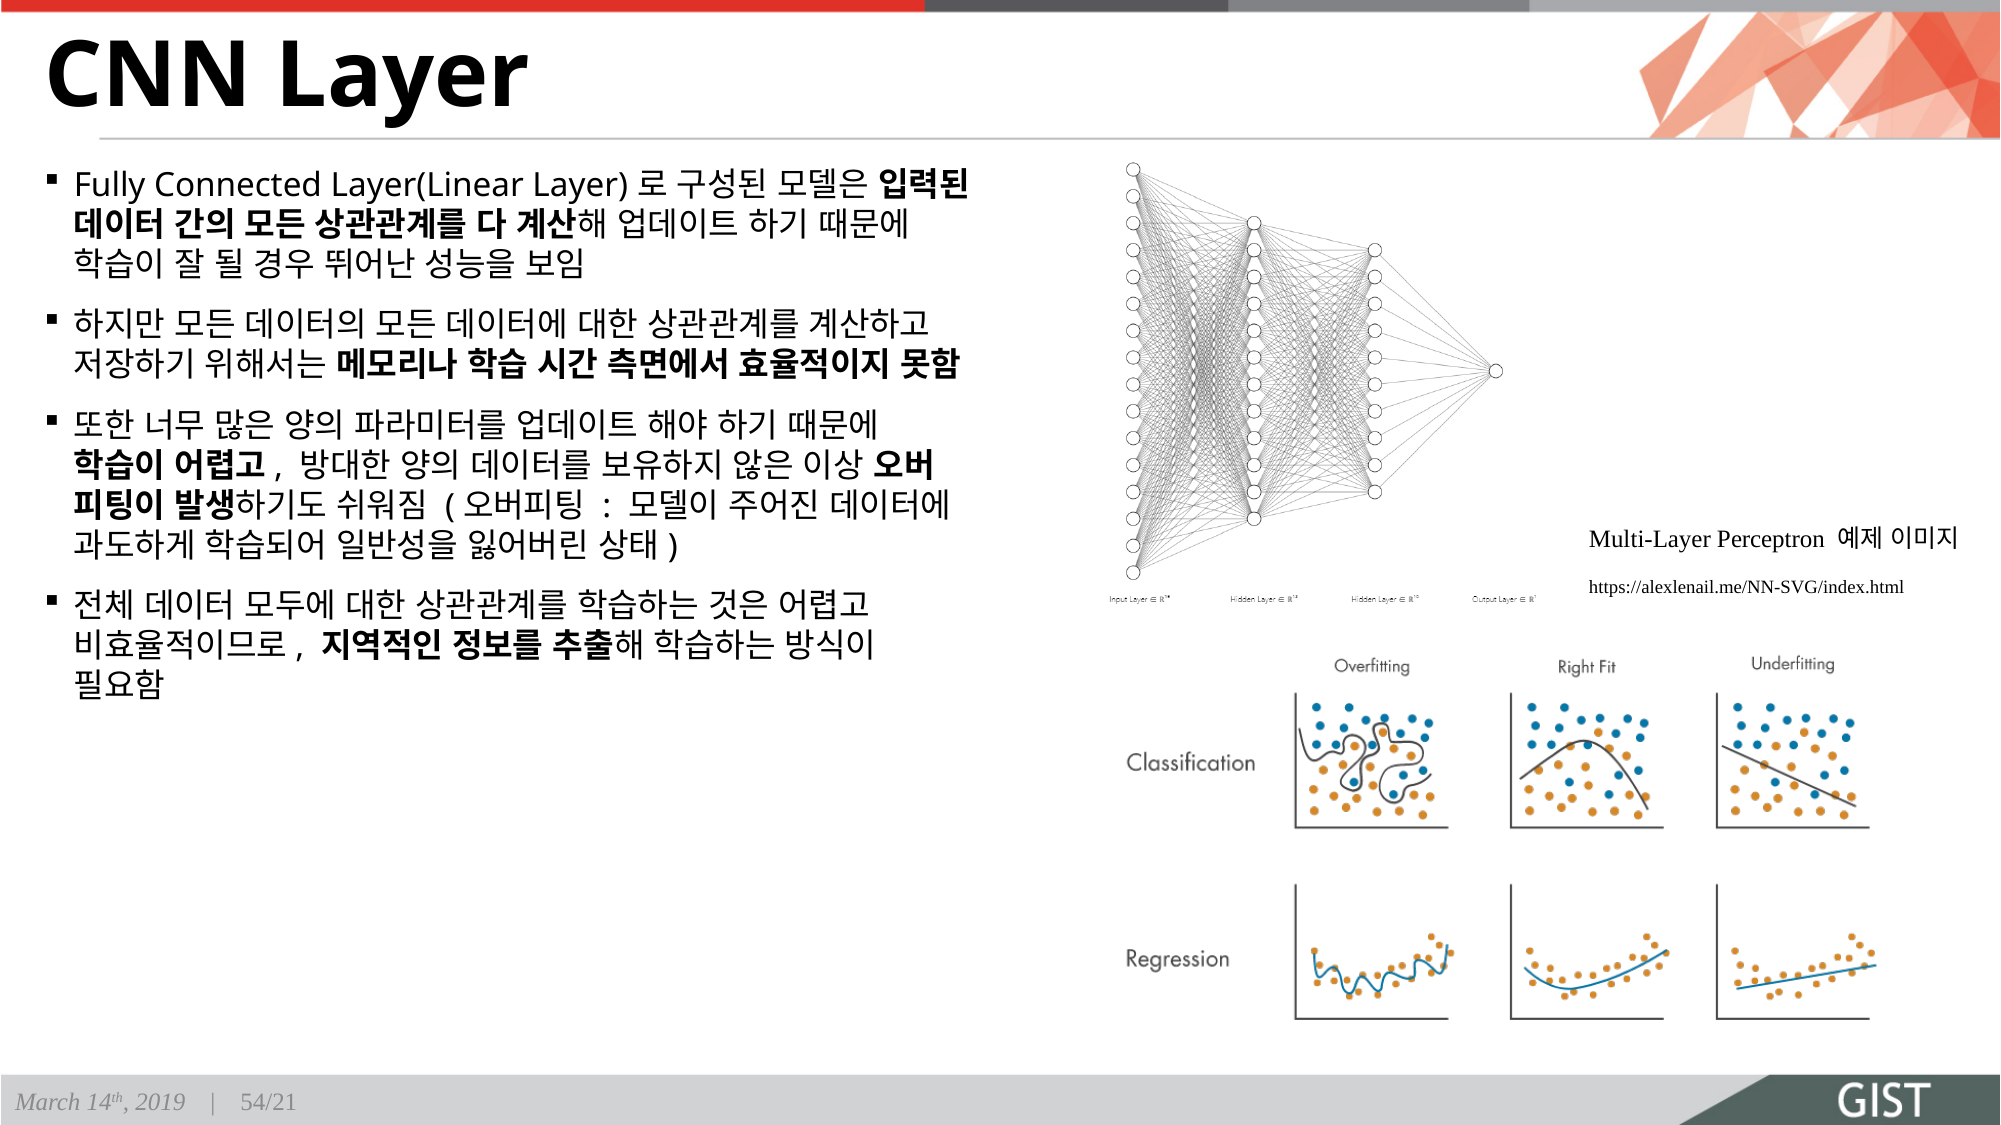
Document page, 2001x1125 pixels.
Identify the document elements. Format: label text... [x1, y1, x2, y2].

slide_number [0, 1075, 450, 1125]
picture [0, 0, 2000, 1125]
list Fully Connected Layer(Linear Layer)로 구성된 모델은 입력된 데이터 간의 모든 상관관계를 다 계산해 업데이트 하기 때문에 학습이 잘 될 경우 뛰어난 성능을 보임 하지만 모든 데이터의 모든 데이터에 대한 상관관계를 계산하고 저장하기 위해서는 메모리나 학습 시간 측면에서 효율적이지 못함 또한 너무 많은 양의 파라미터를 업데이트 해야 하기 때문에 학습이 어렵고, 방대한 양의 데이터를 보유하지 않은 이상 오버 피팅이 발생하기도 쉬워짐 (오버피팅 : 모델이 주어진 데이터에 과도하게 학습되어 일반성을 잃어버린 상태) 전체 데이터 모두에 대한 상관관계를 학습하는 것은 어렵고 비효율적이므로, 지역적인 정보를 추출해 학습하는 방식이 필요함 [29, 155, 993, 1043]
text_box Multi-Layer Perceptron 예제 이미지 https://alexlenail.me/NN-SVG/index.html [1574, 514, 1975, 605]
title CNN Layer [29, 17, 1971, 136]
